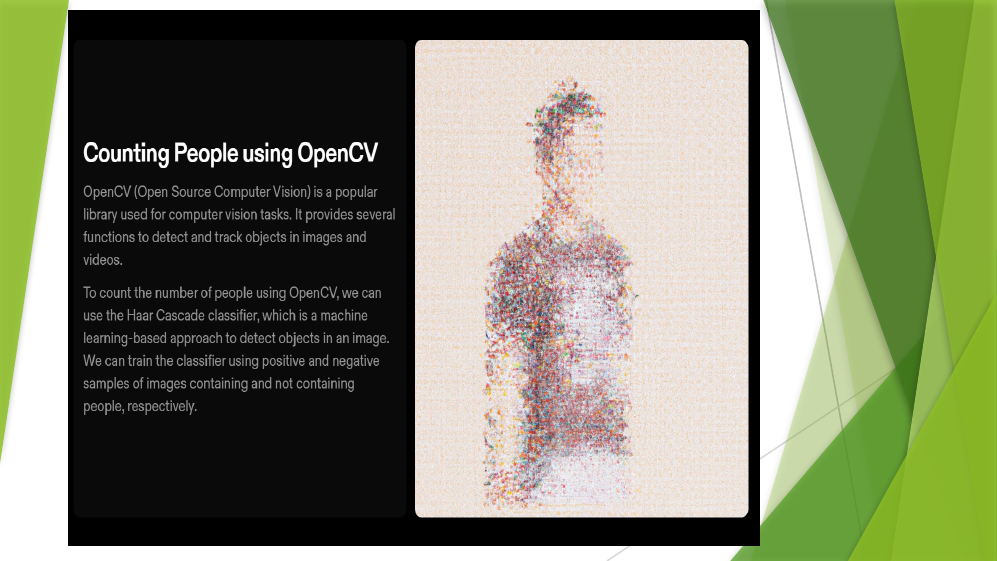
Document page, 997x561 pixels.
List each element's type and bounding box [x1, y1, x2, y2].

picture [68, 9, 760, 546]
text_box [763, 24, 828, 525]
